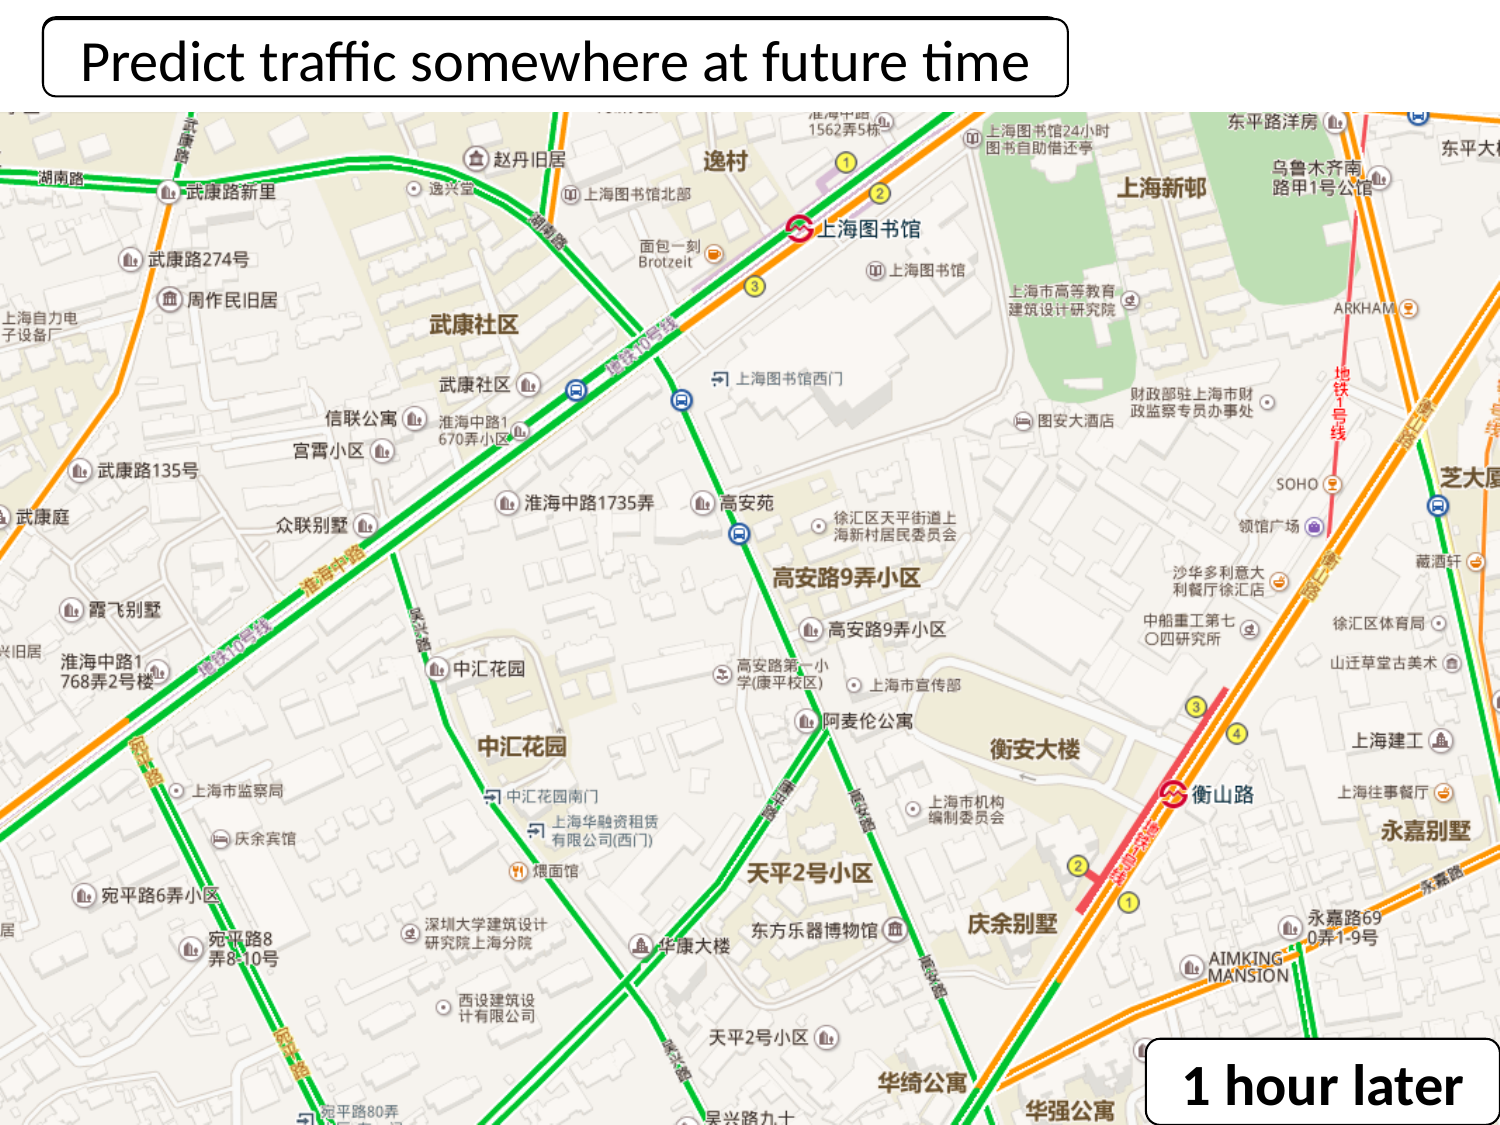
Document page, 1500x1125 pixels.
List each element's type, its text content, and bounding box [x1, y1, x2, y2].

picture [0, 112, 1500, 1125]
text_box Predict traffic somewhere at future time [41, 17, 1069, 98]
